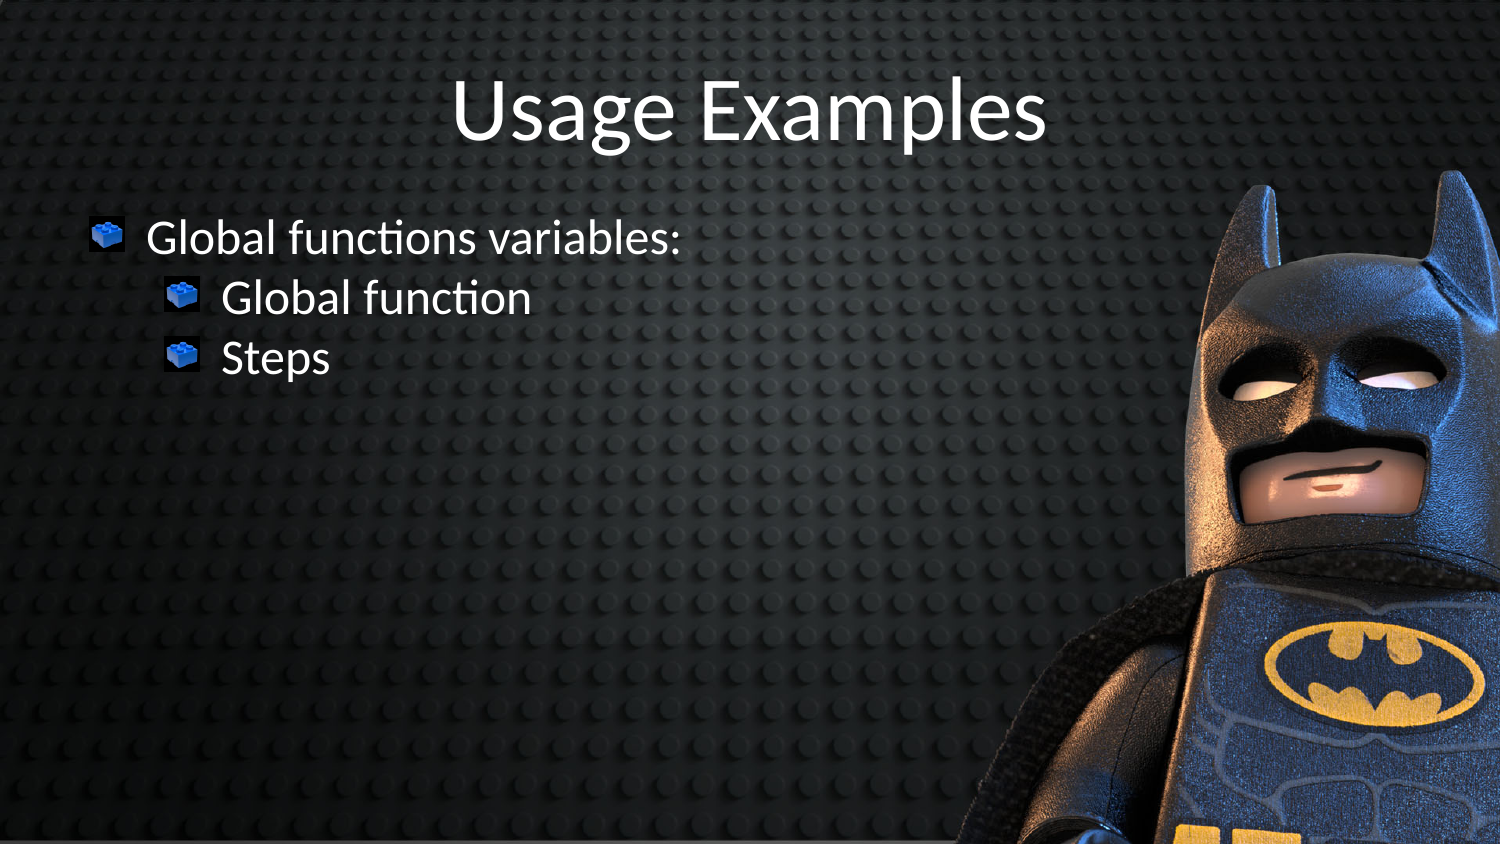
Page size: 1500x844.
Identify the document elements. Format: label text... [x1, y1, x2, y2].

text_box Global functions variables: Global function Steps [75, 196, 1425, 754]
picture [0, 0, 1500, 844]
text_box Usage Examples [75, 33, 1425, 175]
